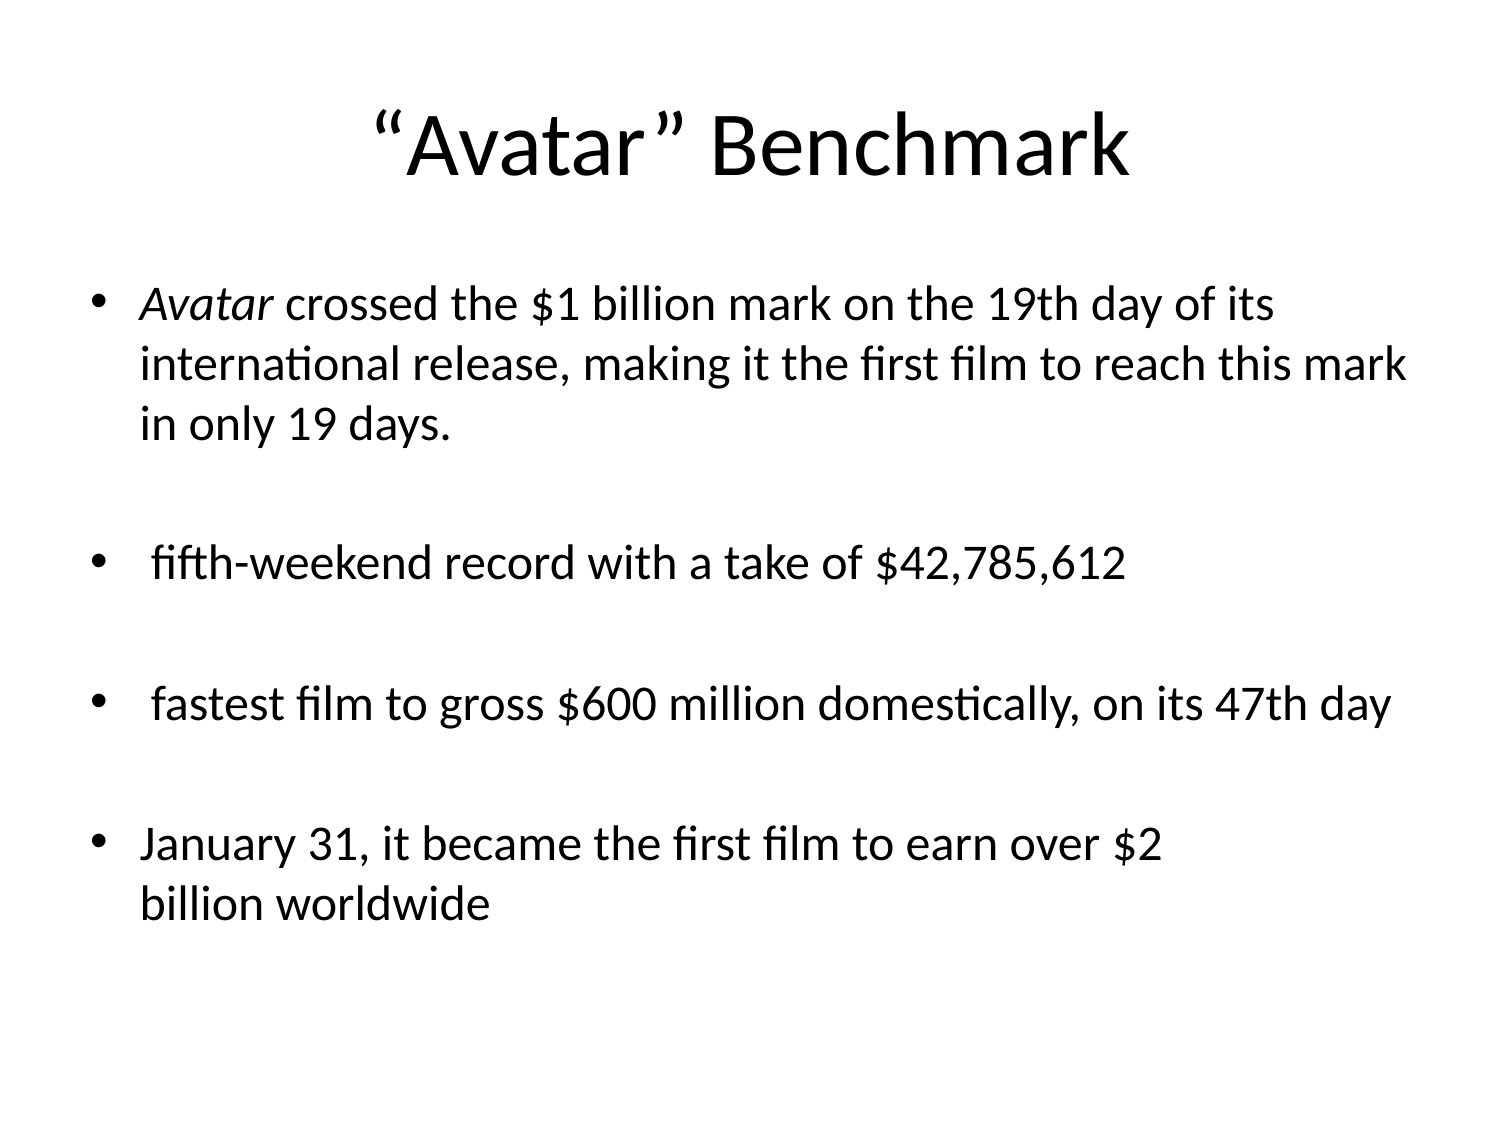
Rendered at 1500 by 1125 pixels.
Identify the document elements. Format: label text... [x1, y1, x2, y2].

list Avatar crossed the $1 billion mark on the 19th day of its international release, making it the first film to reach this mark in only 19 days. fifth-weekend record with a take of $42,785,612 fastest film to gross $600 million domestically, on its 47th day January 31, it became the first film to earn over $2 billion worldwide [75, 262, 1425, 1005]
title “Avatar” Benchmark [75, 45, 1425, 233]
